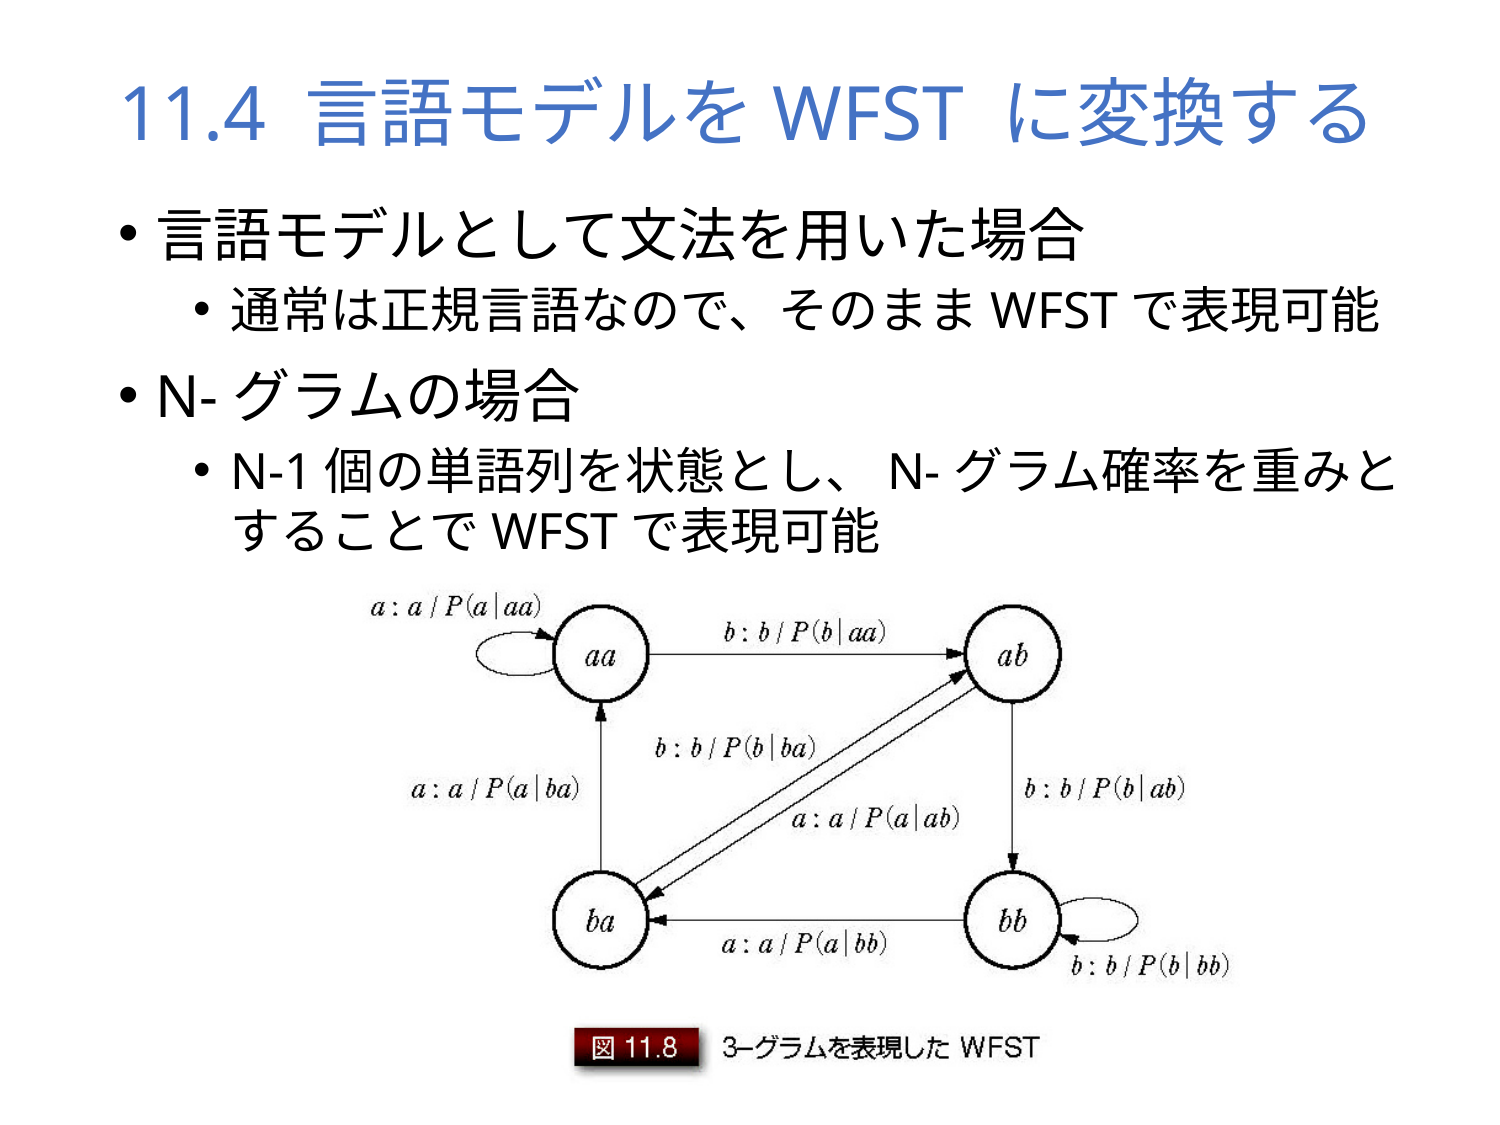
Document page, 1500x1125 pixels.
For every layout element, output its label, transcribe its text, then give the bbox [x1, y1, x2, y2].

title 11.4 言語モデルをWFST に変換する [103, 59, 1397, 173]
list 言語モデルとして文法を用いた場合 通常は正規言語なので、そのままWFSTで表現可能 N-グラムの場合 N-1個の単語列を状態とし、N-グラム確率を重みとすることでWFSTで表現可能 [103, 190, 1445, 968]
picture [343, 564, 1253, 1092]
